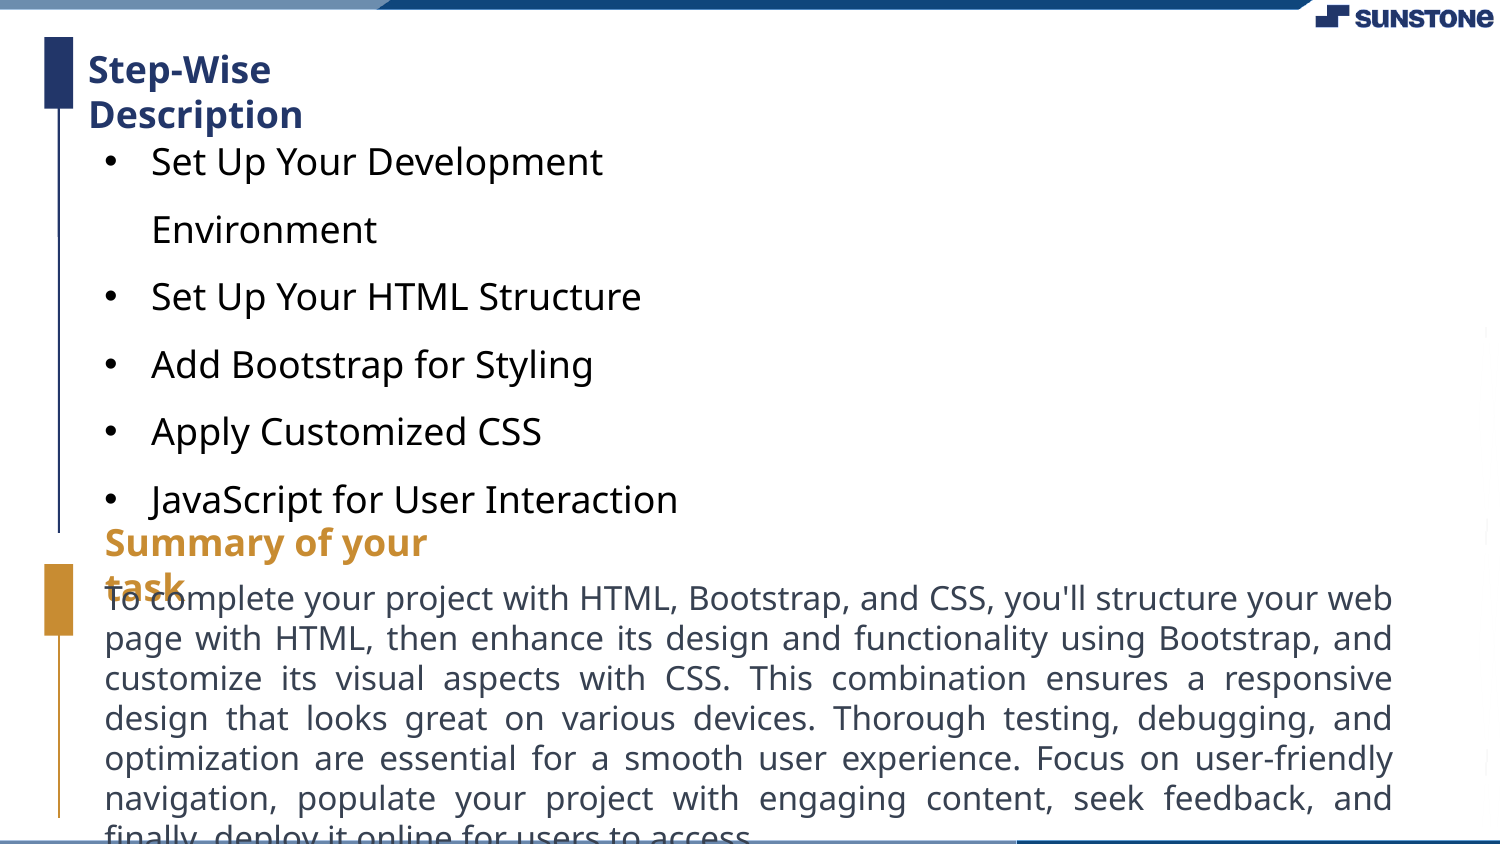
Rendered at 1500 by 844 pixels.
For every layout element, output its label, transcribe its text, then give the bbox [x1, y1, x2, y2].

text_box Step-Wise Description [73, 38, 505, 109]
text_box Summary of your task [89, 529, 522, 569]
text_box Set Up Your Development Environment Set Up Your HTML Structure Add Bootstrap for Styling Apply Customized CSS JavaScript for User Interaction [89, 108, 799, 529]
text_box To complete your project with HTML, Bootstrap, and CSS, you'll structure your web page with HTML, then enhance its design and functionality using Bootstrap, and customize its visual aspects with CSS. This combination ensures a responsive design that looks great on various devices. Thorough testing, debugging, and optimization are essential for a smooth user experience. Focus on user-friendly navigation, populate your project with engaging content, seek feedback, and finally, deploy it online for users to access [89, 569, 1411, 844]
picture [0, 0, 1500, 844]
